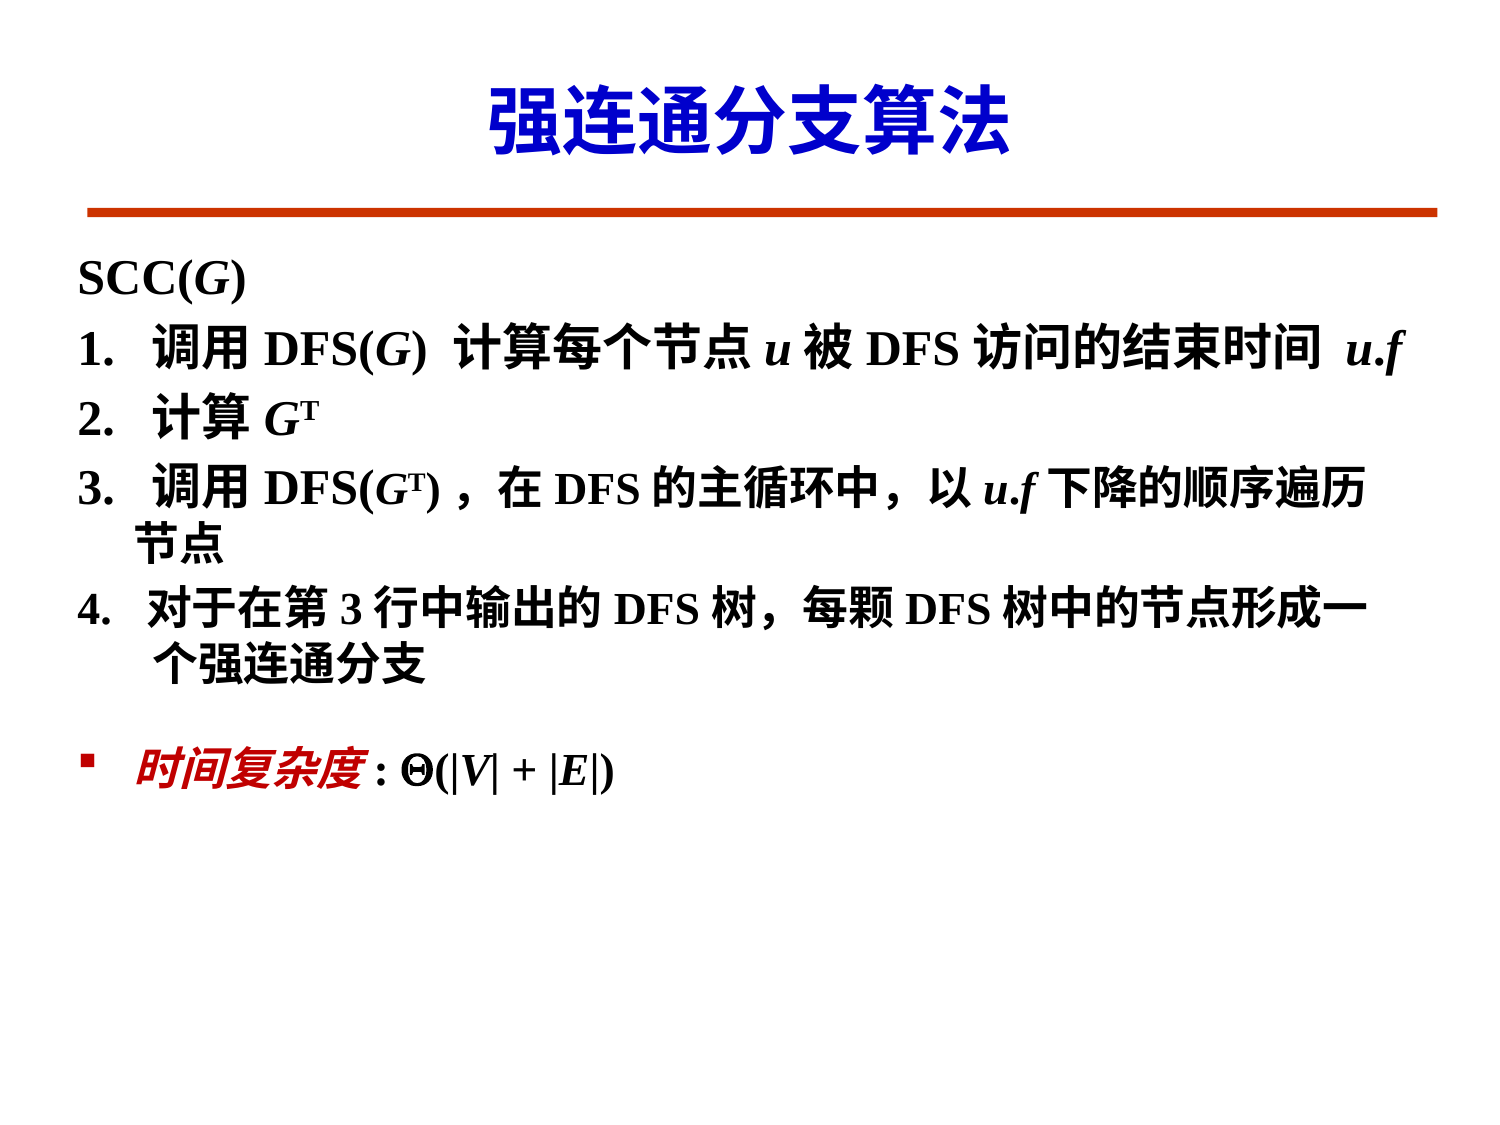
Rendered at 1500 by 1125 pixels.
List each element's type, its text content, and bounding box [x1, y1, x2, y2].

title 强连通分支算法 [112, 37, 1388, 200]
list SCC(G) 1. 调用DFS(G) 计算每个节点u被DFS访问的结束时间 u.f 2. 计算GT 3. 调用DFS(GT)，在DFS的主循环中，以u.f下降的顺序遍历节点 4. 对于在第3行中输出的DFS树，每颗DFS树中的节点形成一个强连通分支 时间复杂度: (|V| + |E|) [62, 237, 1425, 1063]
